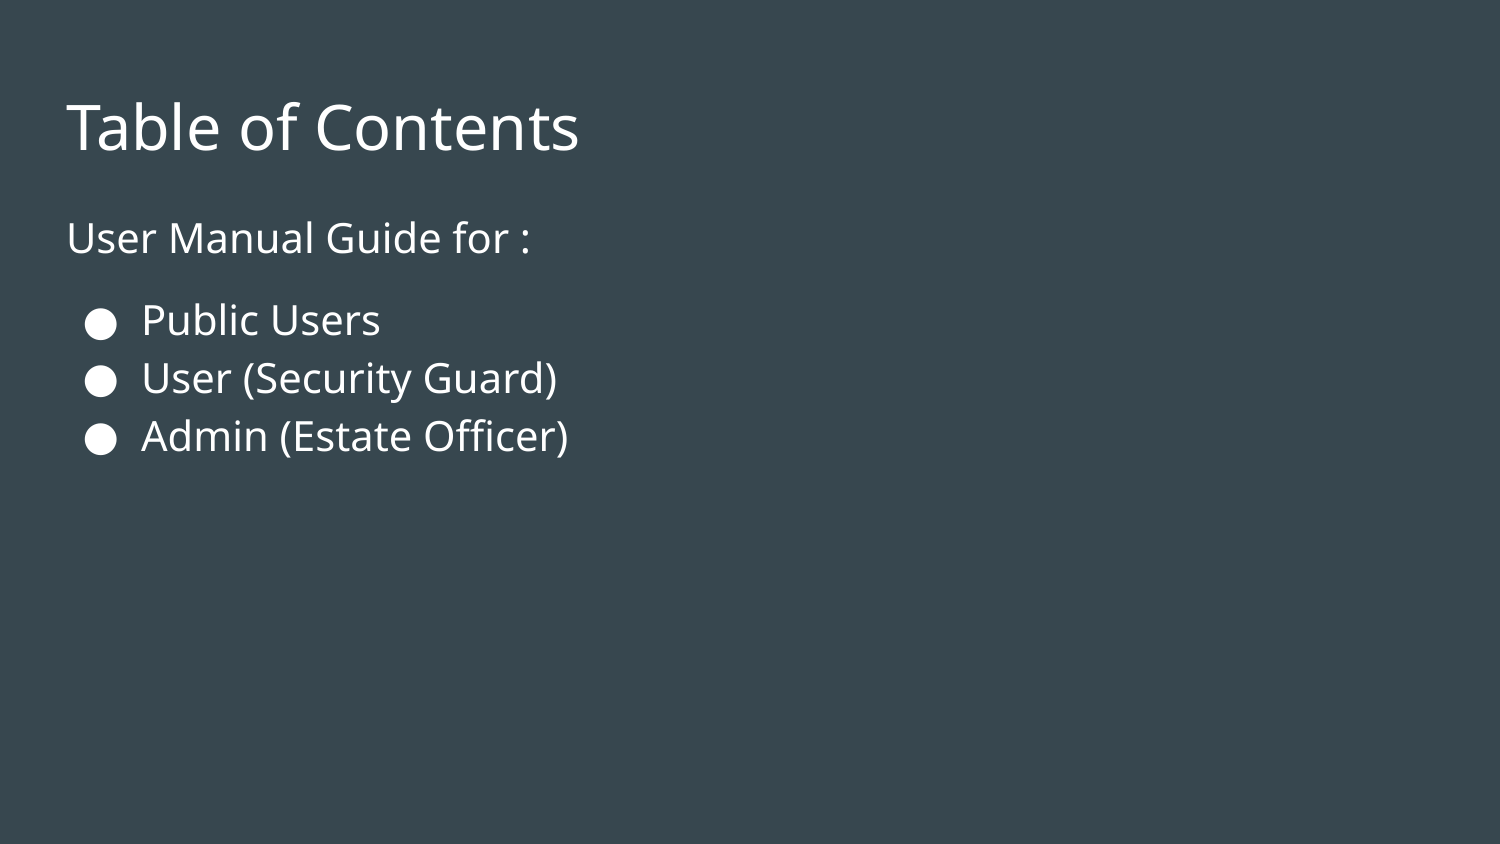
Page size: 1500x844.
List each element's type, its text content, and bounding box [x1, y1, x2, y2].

title Table of Contents [51, 72, 1449, 167]
list User Manual Guide for : Public Users User (Security Guard) Admin (Estate Officer) [51, 189, 1449, 750]
